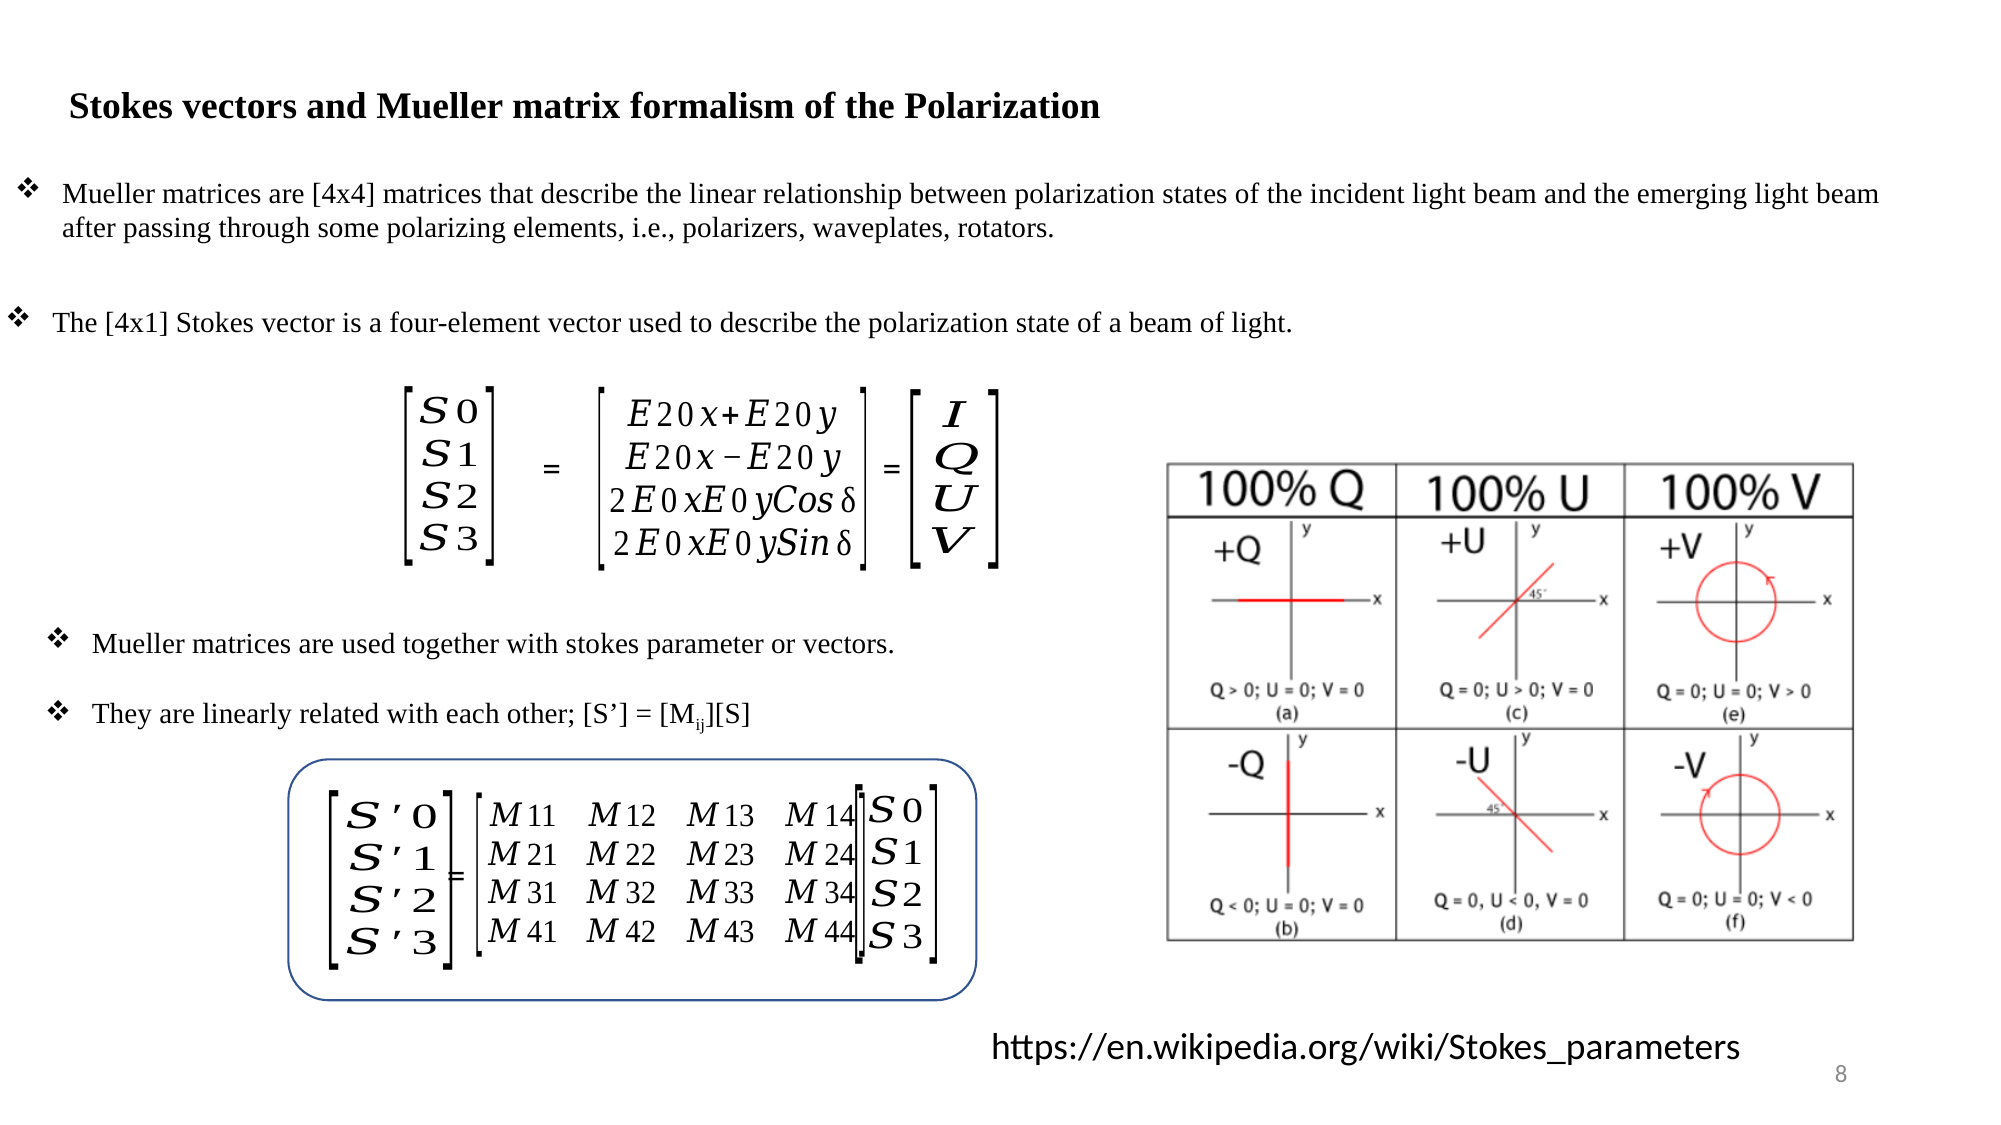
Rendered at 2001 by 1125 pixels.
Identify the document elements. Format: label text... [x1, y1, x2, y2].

text_box Mueller matrices are used together with stokes parameter or vectors. They are linearly related with each other; [S’] = [Mij][S] [30, 437, 1640, 787]
text_box Mueller matrices are [4x4] matrices that describe the linear relationship between polarization states of the incident light beam and the emerging light beam after passing through some polarizing elements, i.e., polarizers, waveplates, rotators. [0, 166, 1938, 297]
text_box https://en.wikipedia.org/wiki/Stokes_parameters [976, 1014, 1798, 1075]
text_box = [867, 436, 927, 497]
text_box [287, 787, 978, 1002]
slide_number 8 [1412, 1042, 1863, 1103]
text_box Stokes vectors and Mueller matrix formalism of the Polarization [54, 73, 1827, 134]
text_box The [4x1] Stokes vector is a four-element vector used to describe the polarization state of a beam of light. [0, 295, 1321, 391]
text_box = [527, 436, 572, 497]
picture [1153, 451, 1883, 958]
